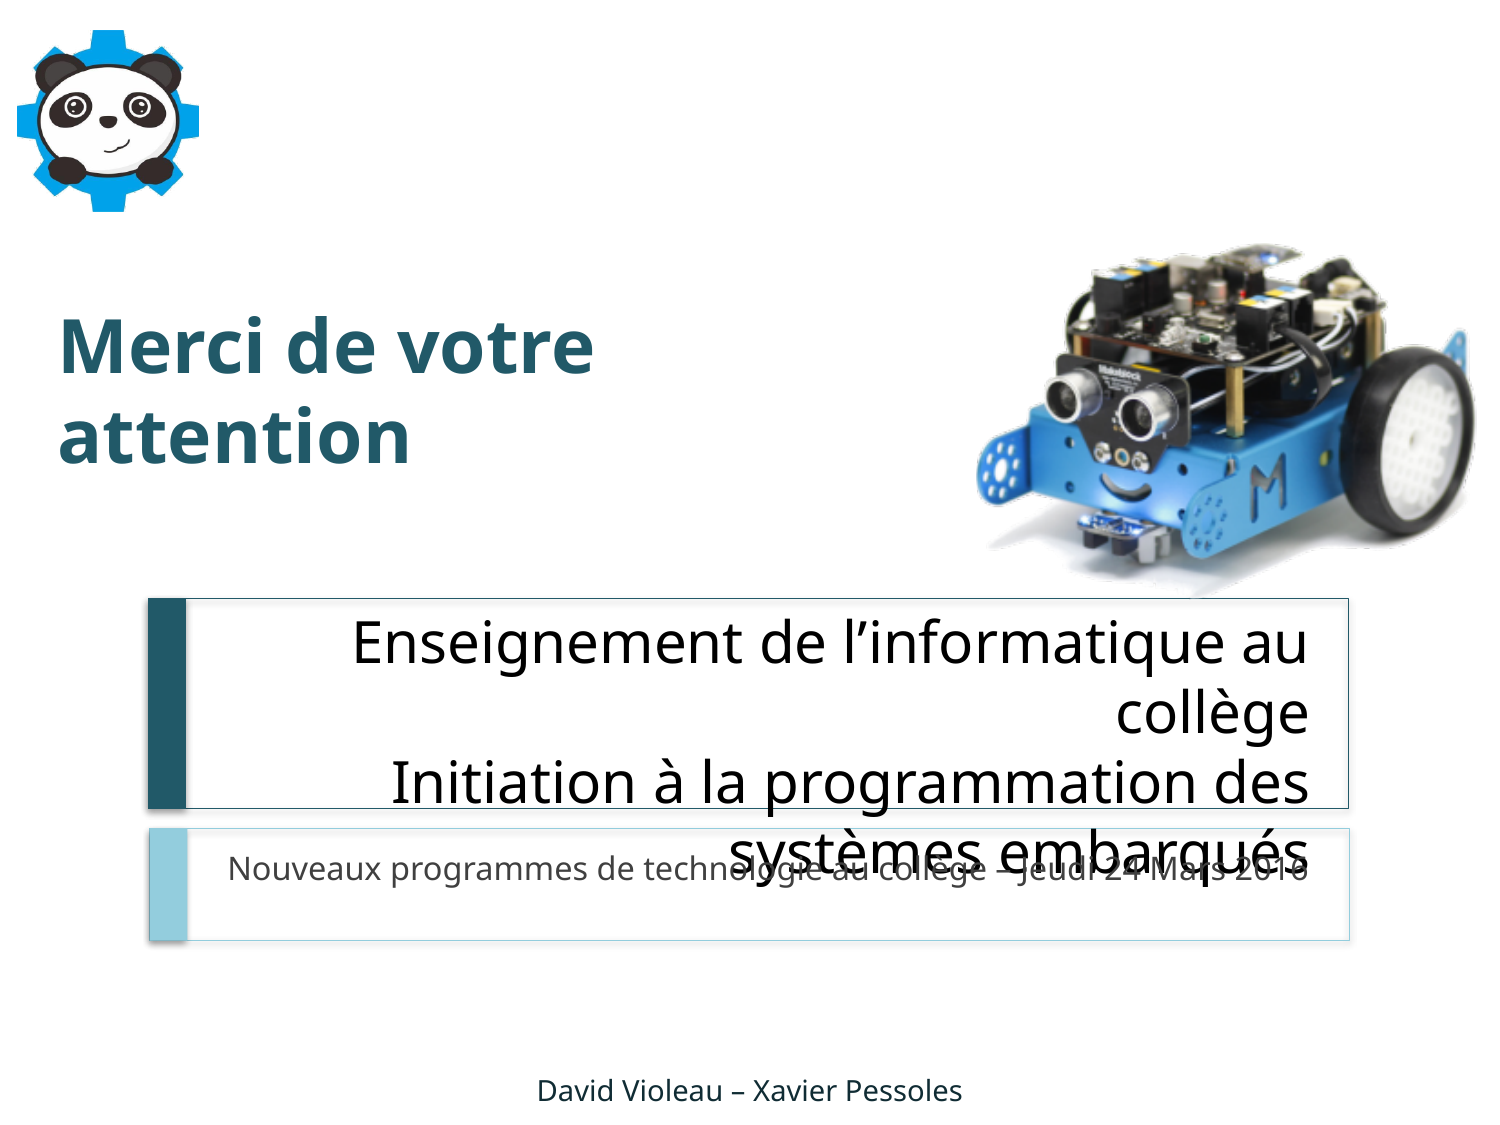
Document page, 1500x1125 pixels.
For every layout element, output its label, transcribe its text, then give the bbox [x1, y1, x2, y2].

picture [17, 30, 199, 213]
text_box Merci de votre attention [42, 290, 969, 486]
subtitle Nouveaux programmes de technologie au collège – Jeudi 24 Mars 2016 [200, 840, 1325, 929]
picture [975, 243, 1477, 600]
title Enseignement de l’informatique au collège Initiation à la programmation des systèmes embarqués [200, 597, 1325, 811]
footer David Violeau – Xavier Pessoles [0, 1065, 1500, 1125]
